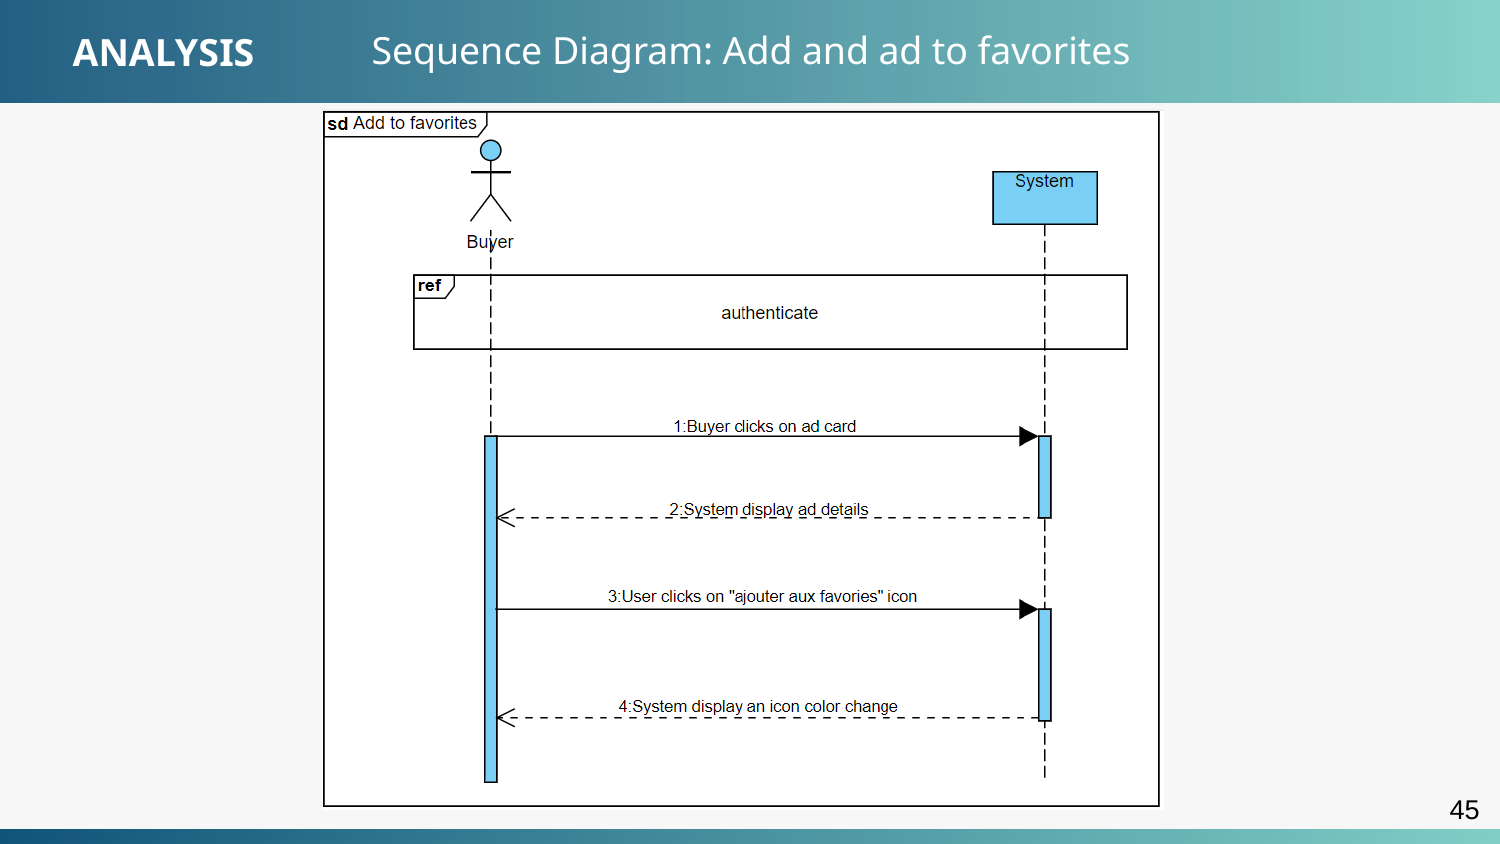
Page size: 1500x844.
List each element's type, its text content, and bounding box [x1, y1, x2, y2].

picture [0, 0, 1500, 103]
picture [0, 829, 1500, 844]
slide_number 45 [1443, 792, 1486, 828]
picture [321, 109, 1165, 810]
